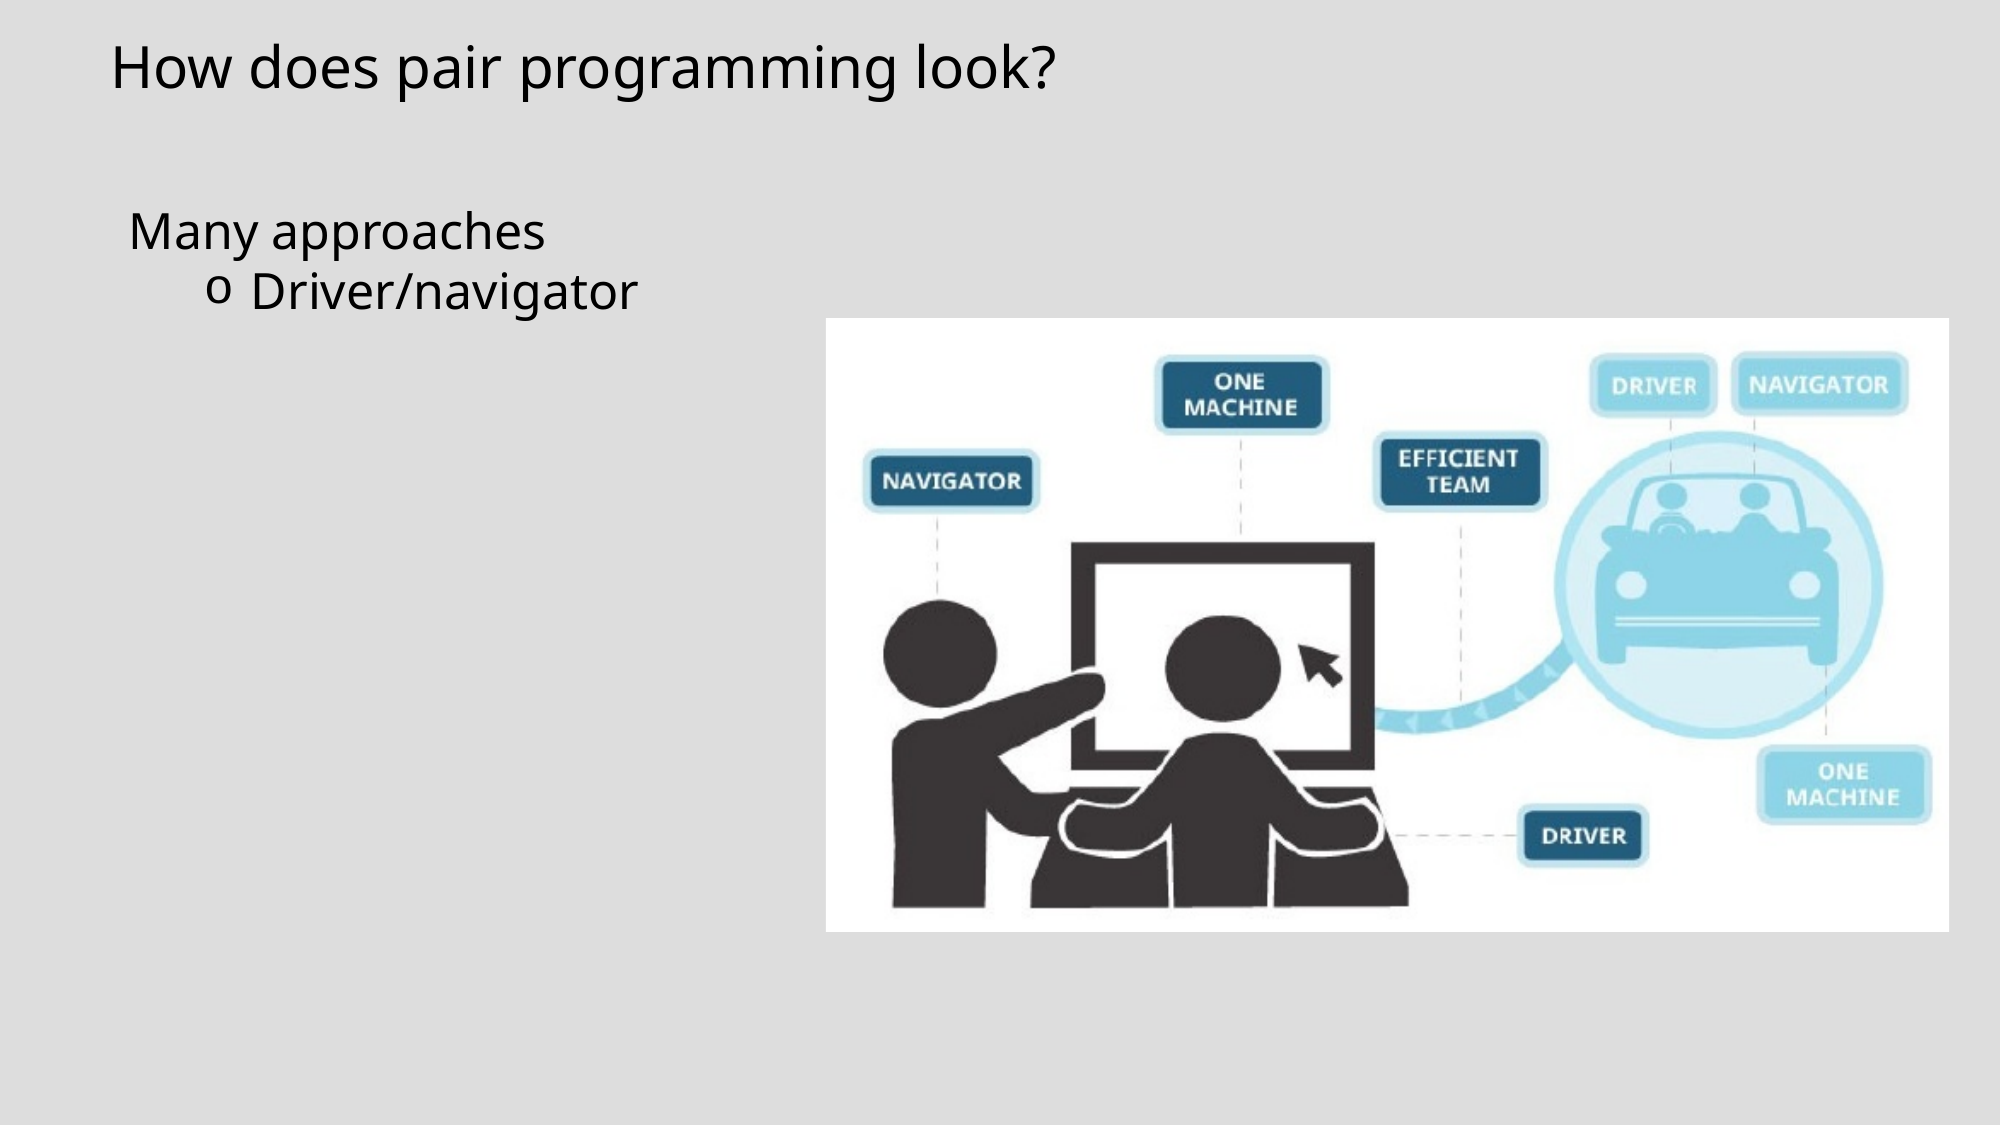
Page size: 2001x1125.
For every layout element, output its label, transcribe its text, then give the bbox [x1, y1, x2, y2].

text_box Many approaches Driver/navigator [113, 192, 999, 448]
picture [825, 318, 1950, 932]
text_box How does pair programming look? [95, 22, 1845, 108]
